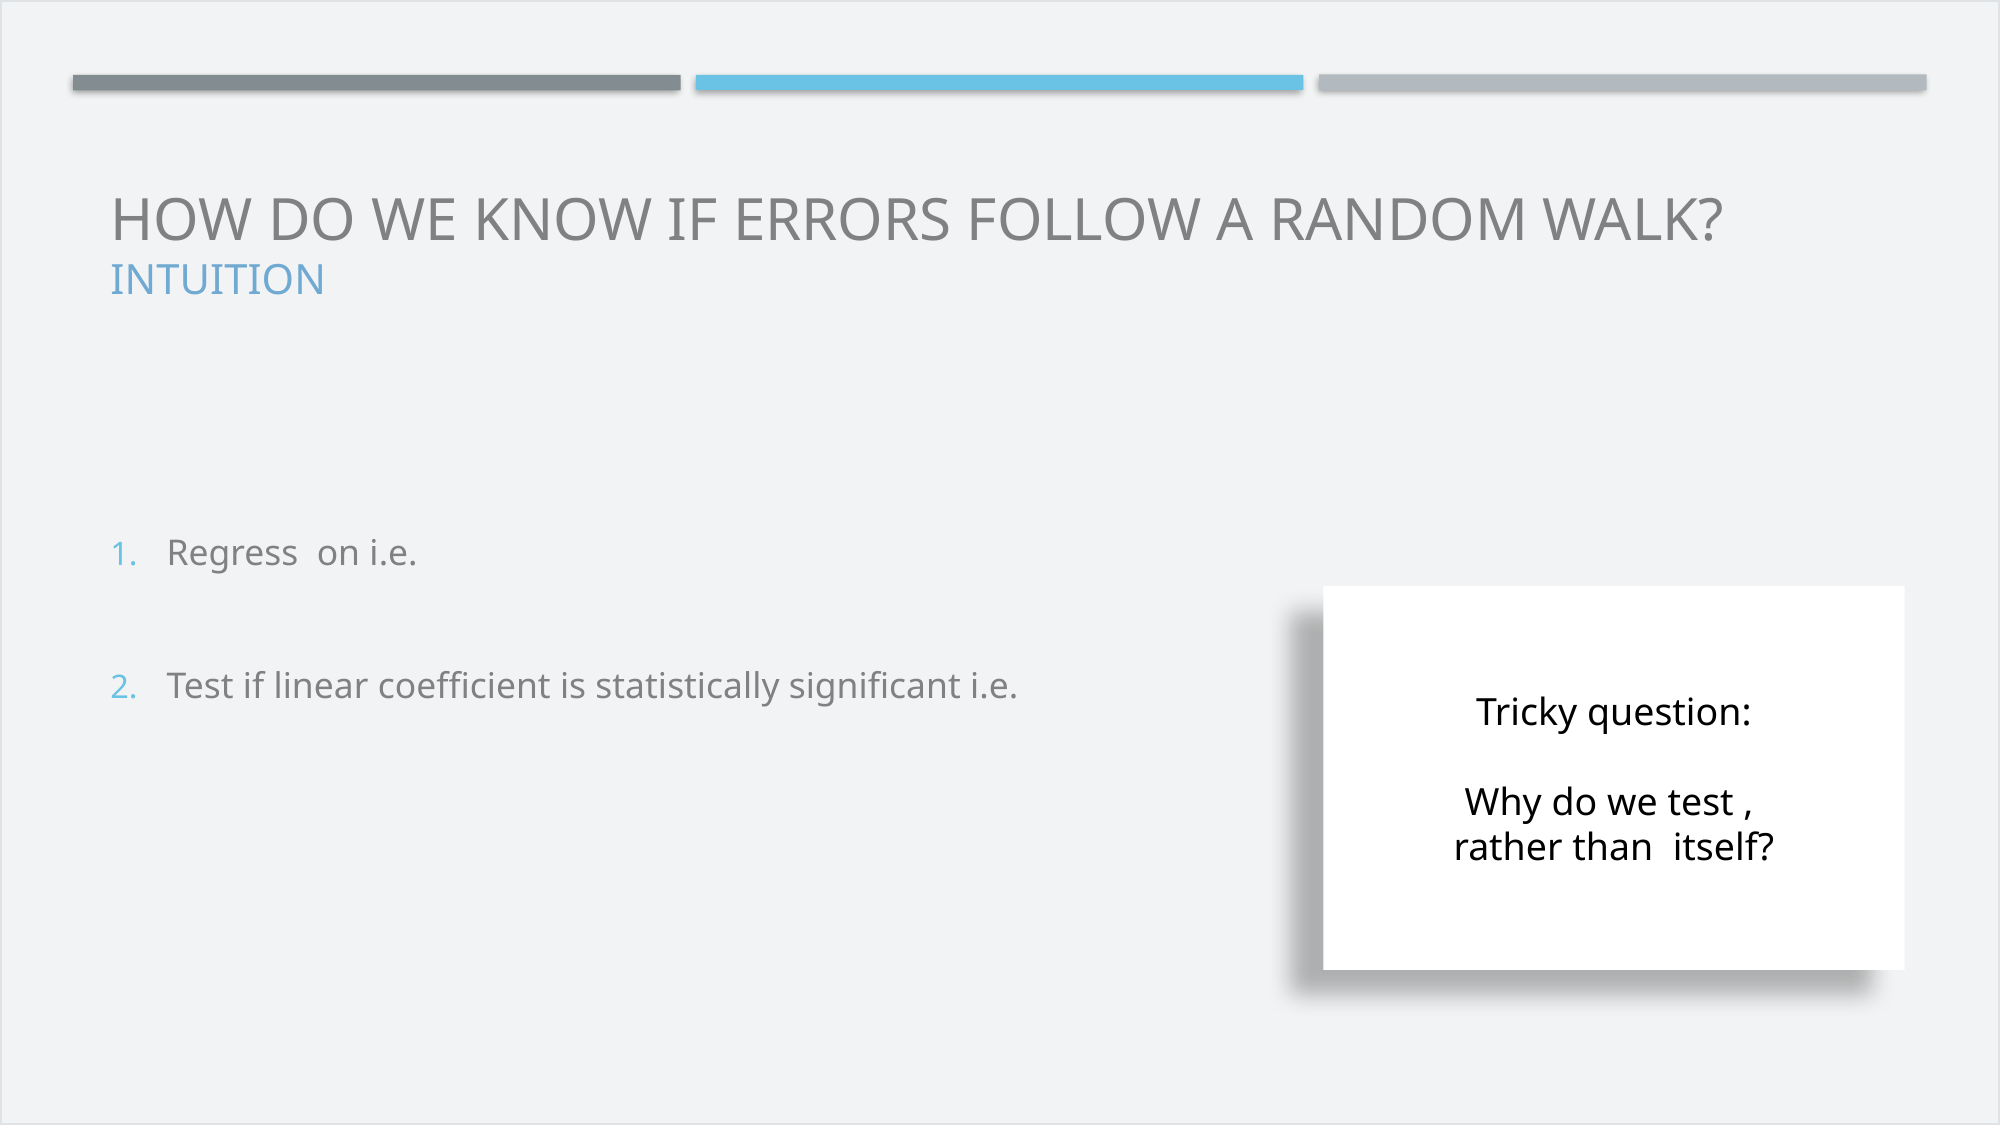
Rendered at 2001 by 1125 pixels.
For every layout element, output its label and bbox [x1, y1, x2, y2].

text_box [0, 0, 2000, 1125]
